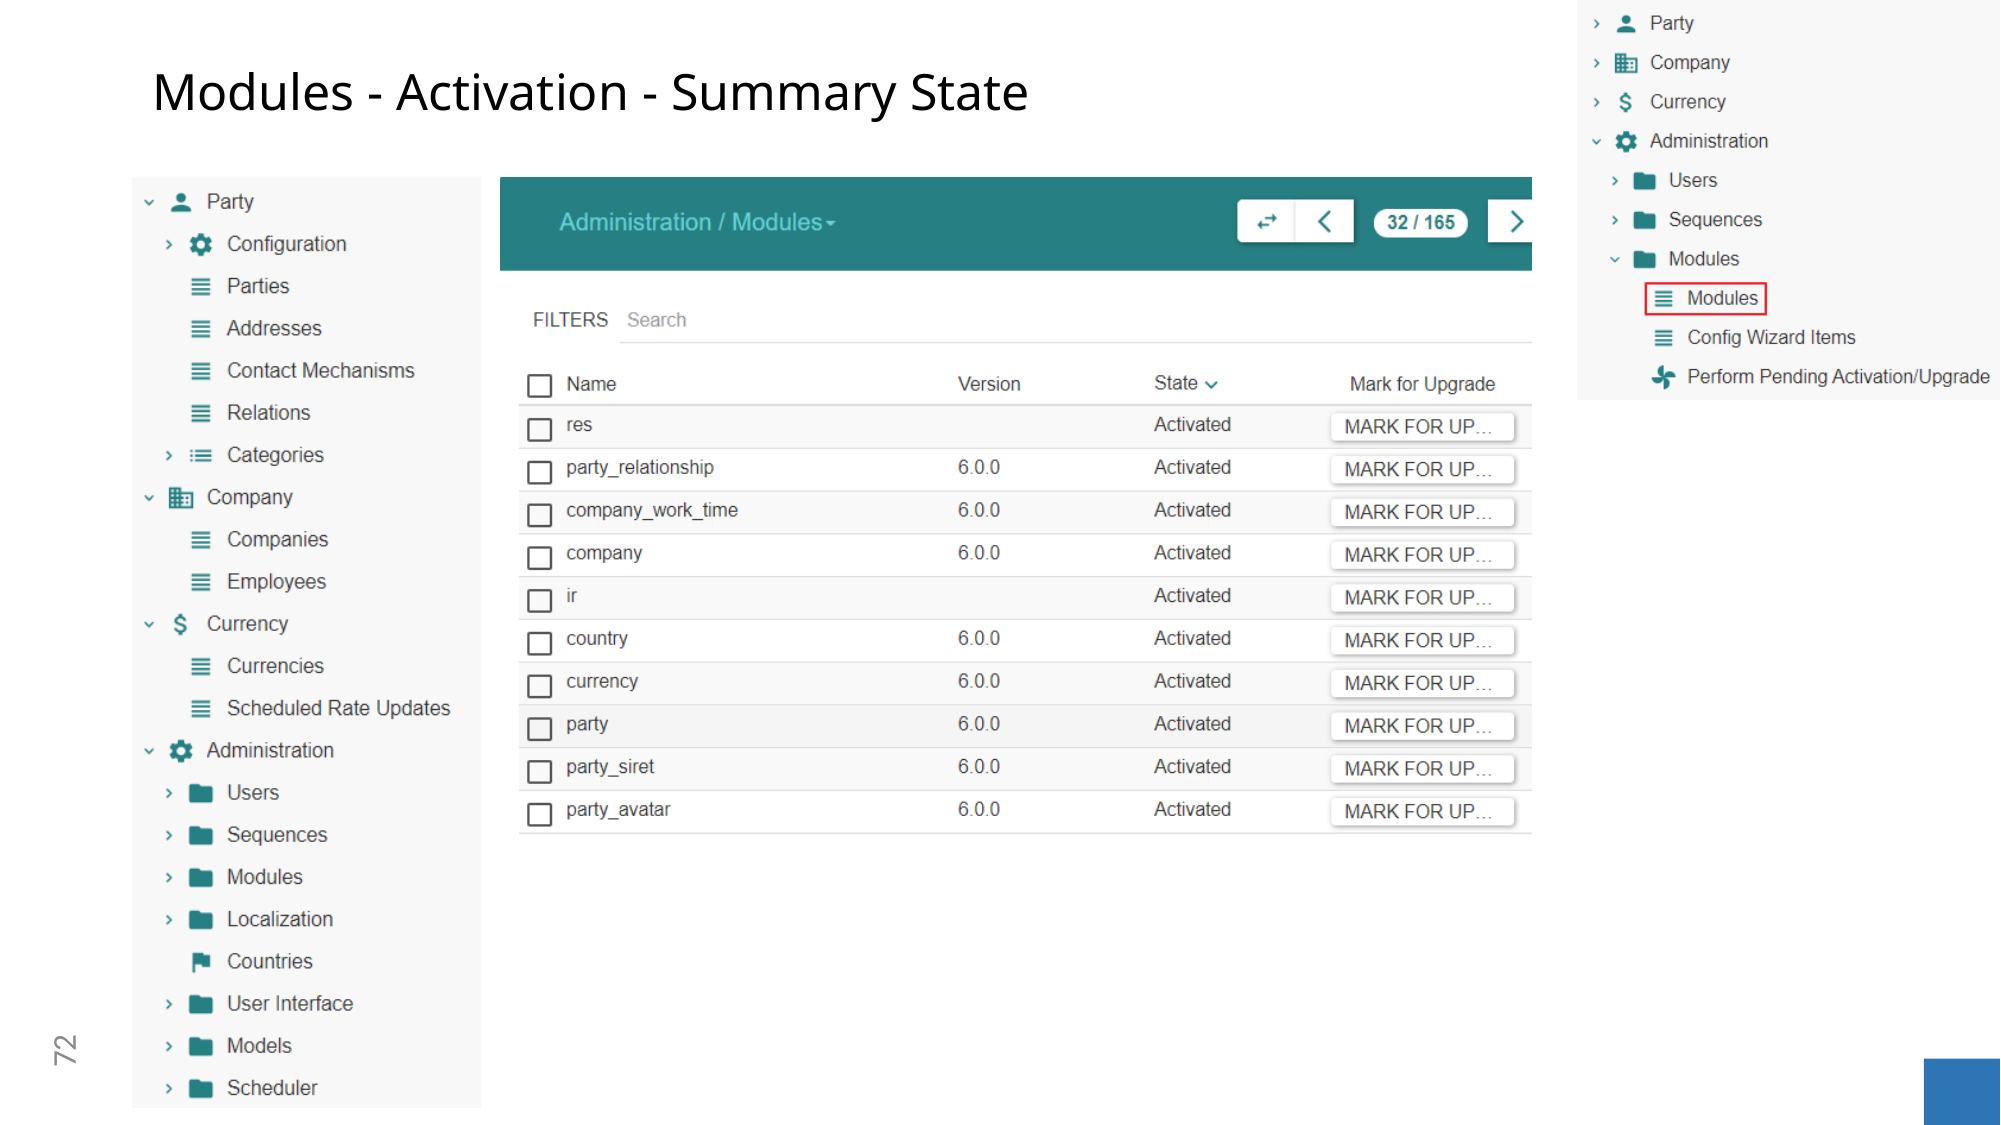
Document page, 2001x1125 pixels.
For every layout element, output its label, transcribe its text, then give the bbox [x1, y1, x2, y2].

picture [1577, 0, 2000, 400]
picture [132, 177, 481, 1108]
text_box [1923, 1058, 2000, 1125]
slide_number 72 [32, 995, 93, 1108]
picture [500, 177, 1532, 836]
title Modules - Activation - Summary State [137, 59, 1577, 136]
